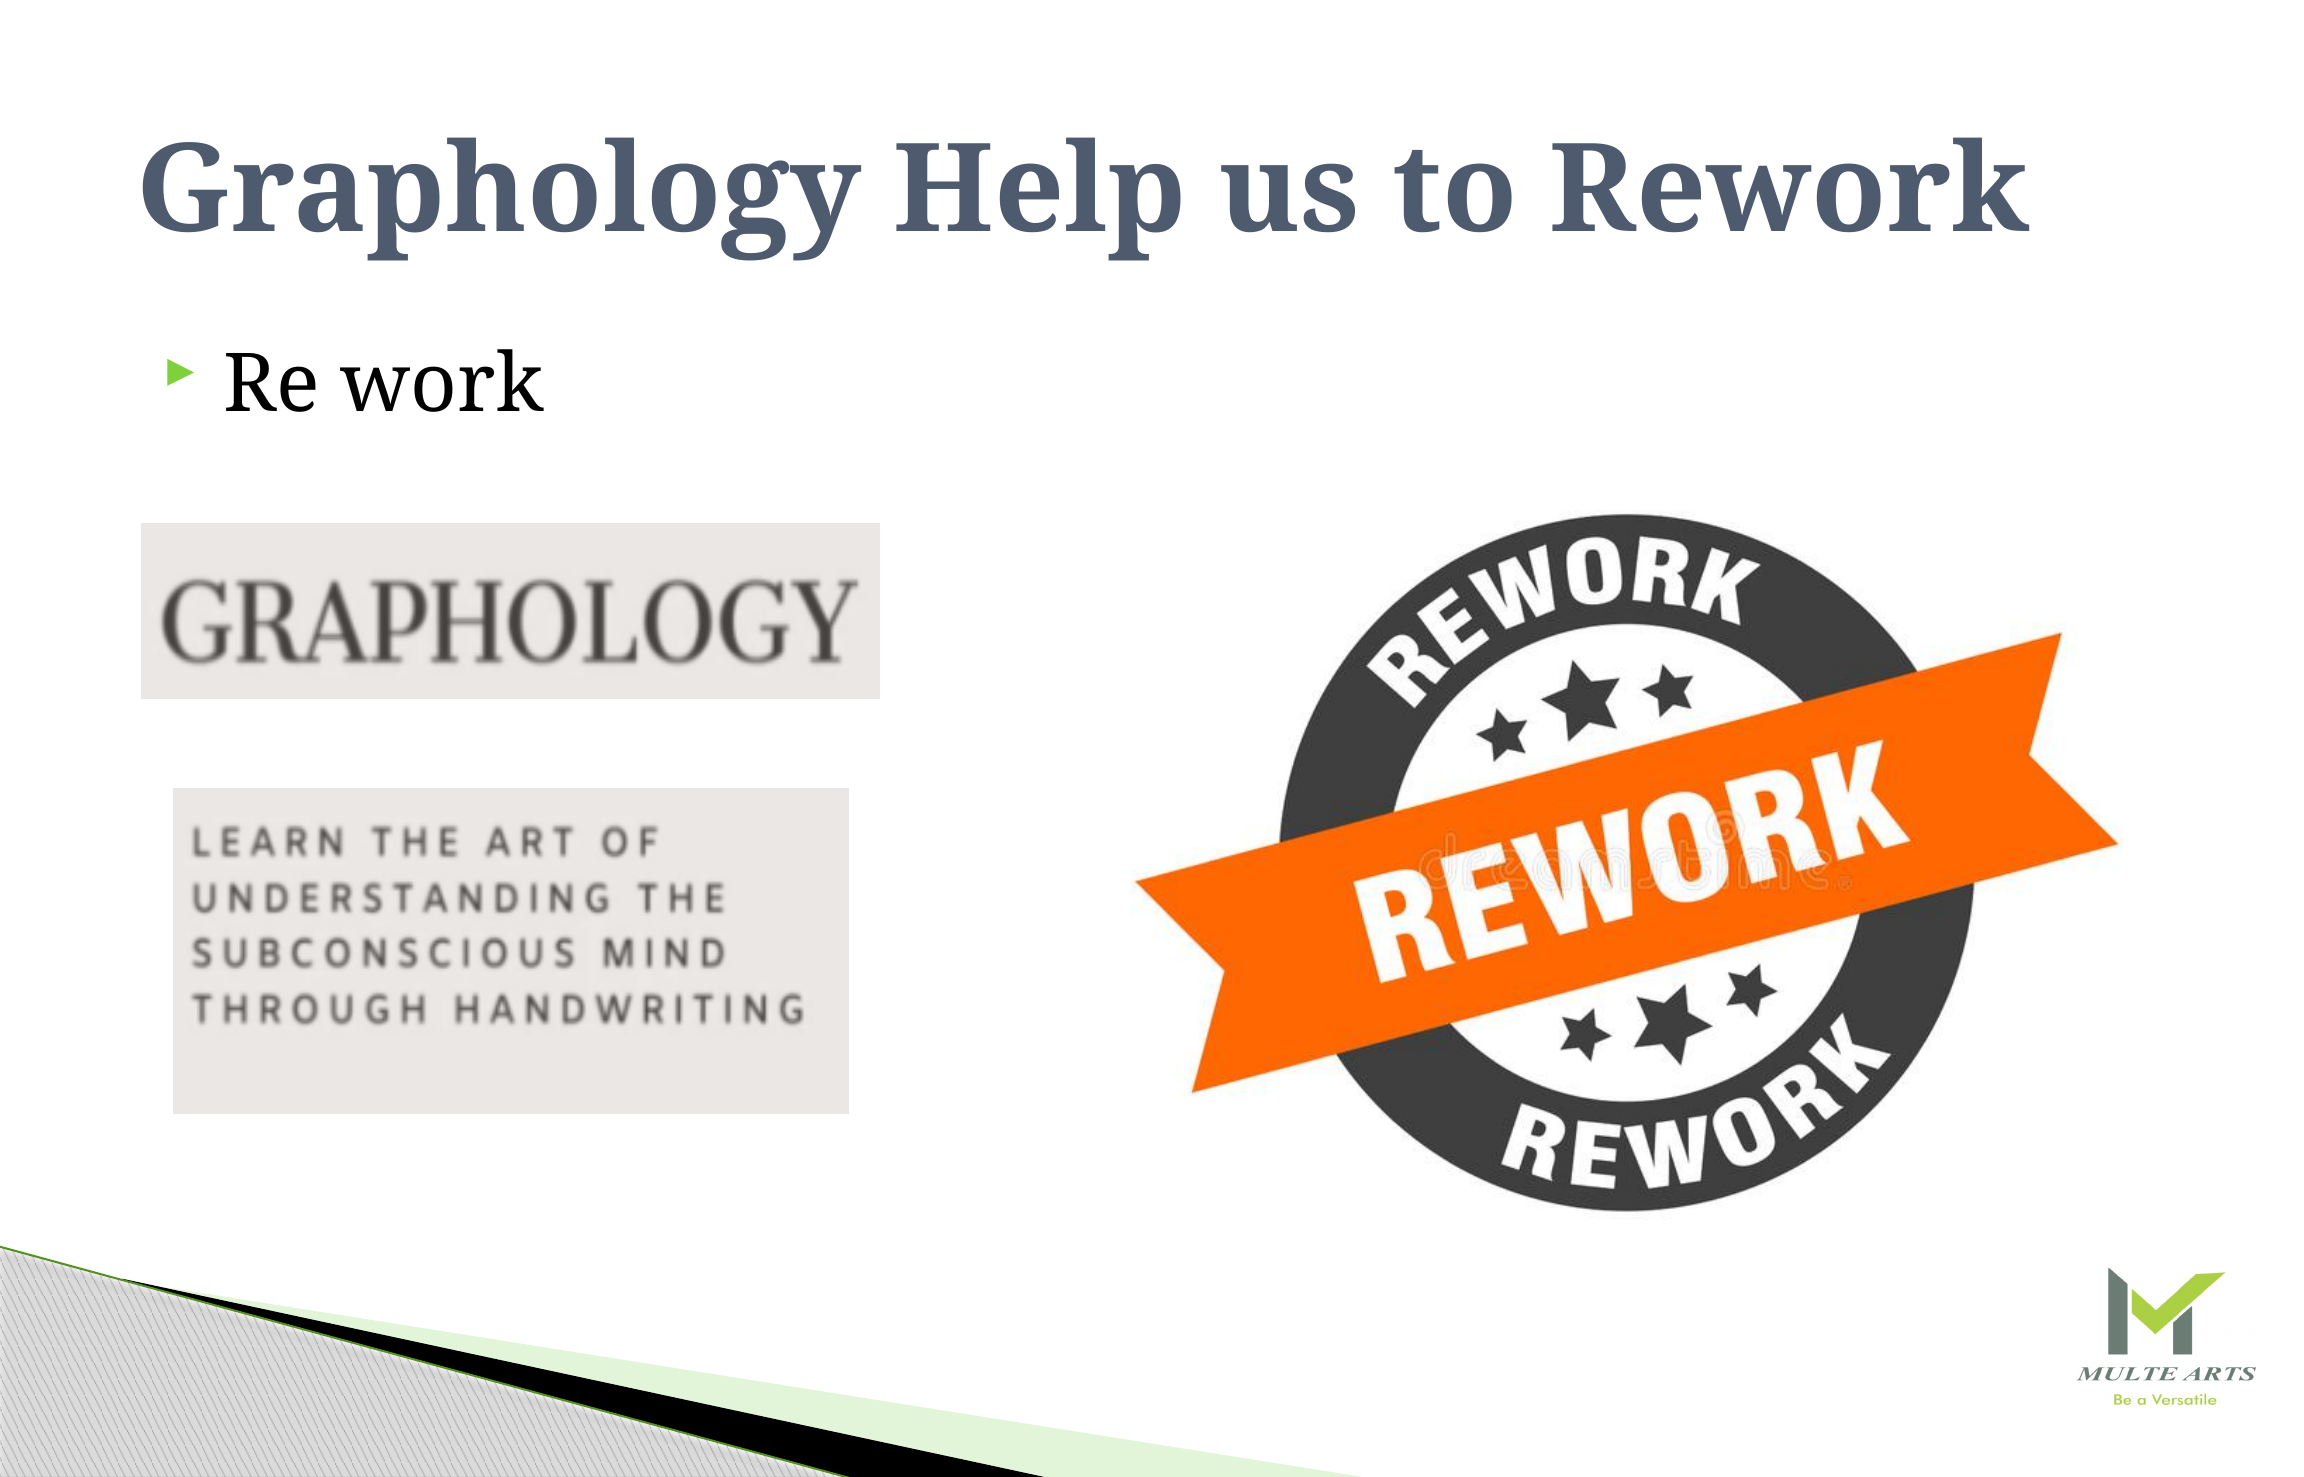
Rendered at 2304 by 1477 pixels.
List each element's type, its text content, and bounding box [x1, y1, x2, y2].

picture [141, 523, 880, 699]
picture [172, 788, 849, 1114]
list Re work [115, 318, 2189, 1294]
title Graphology Help us to Rework [115, 59, 2189, 306]
picture [2076, 1263, 2256, 1409]
picture [1063, 465, 2190, 1261]
